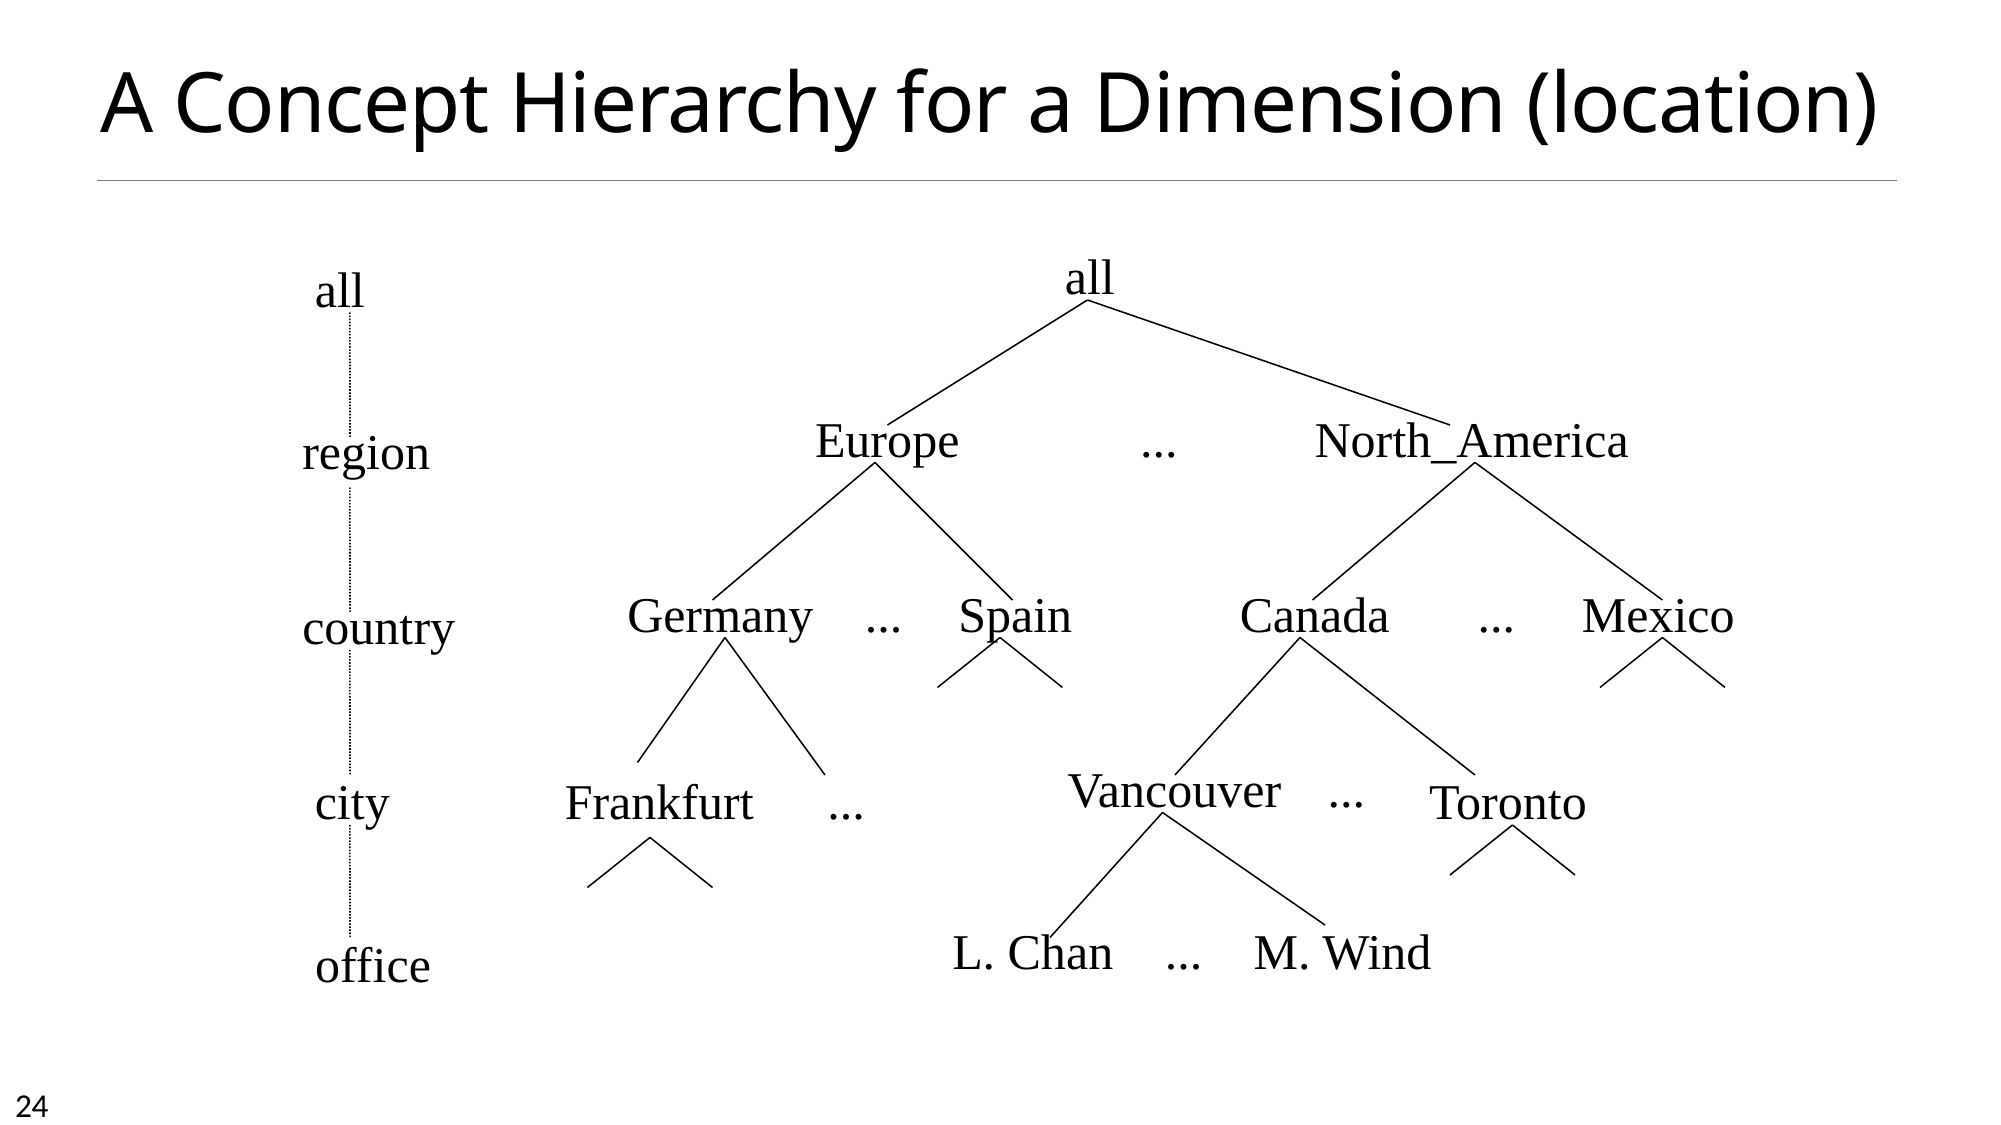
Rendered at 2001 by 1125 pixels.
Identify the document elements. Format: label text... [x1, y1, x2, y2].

text_box all [1049, 237, 1130, 313]
text_box ... [1312, 749, 1380, 825]
text_box ... [1150, 912, 1218, 988]
text_box Spain [943, 574, 1088, 650]
text_box Germany [612, 574, 829, 650]
text_box Toronto [1414, 762, 1602, 838]
text_box Vancouver [1052, 749, 1297, 825]
text_box all [299, 249, 380, 325]
text_box region [287, 412, 446, 488]
text_box office [300, 924, 447, 1000]
text_box city [300, 762, 405, 838]
text_box Canada [1224, 574, 1405, 650]
text_box L. Chan [937, 912, 1129, 988]
text_box M. Wind [1238, 912, 1447, 988]
text_box ... [812, 762, 880, 838]
text_box ... [850, 574, 918, 650]
text_box Frankfurt [549, 762, 769, 838]
text_box ... [1125, 399, 1193, 475]
text_box ... [1462, 574, 1530, 650]
text_box North_America [1299, 399, 1644, 475]
title A Concept Hierarchy for a Dimension (location) [57, 47, 1923, 158]
text_box Mexico [1567, 574, 1750, 650]
text_box country [287, 587, 471, 663]
text_box Europe [800, 399, 975, 475]
